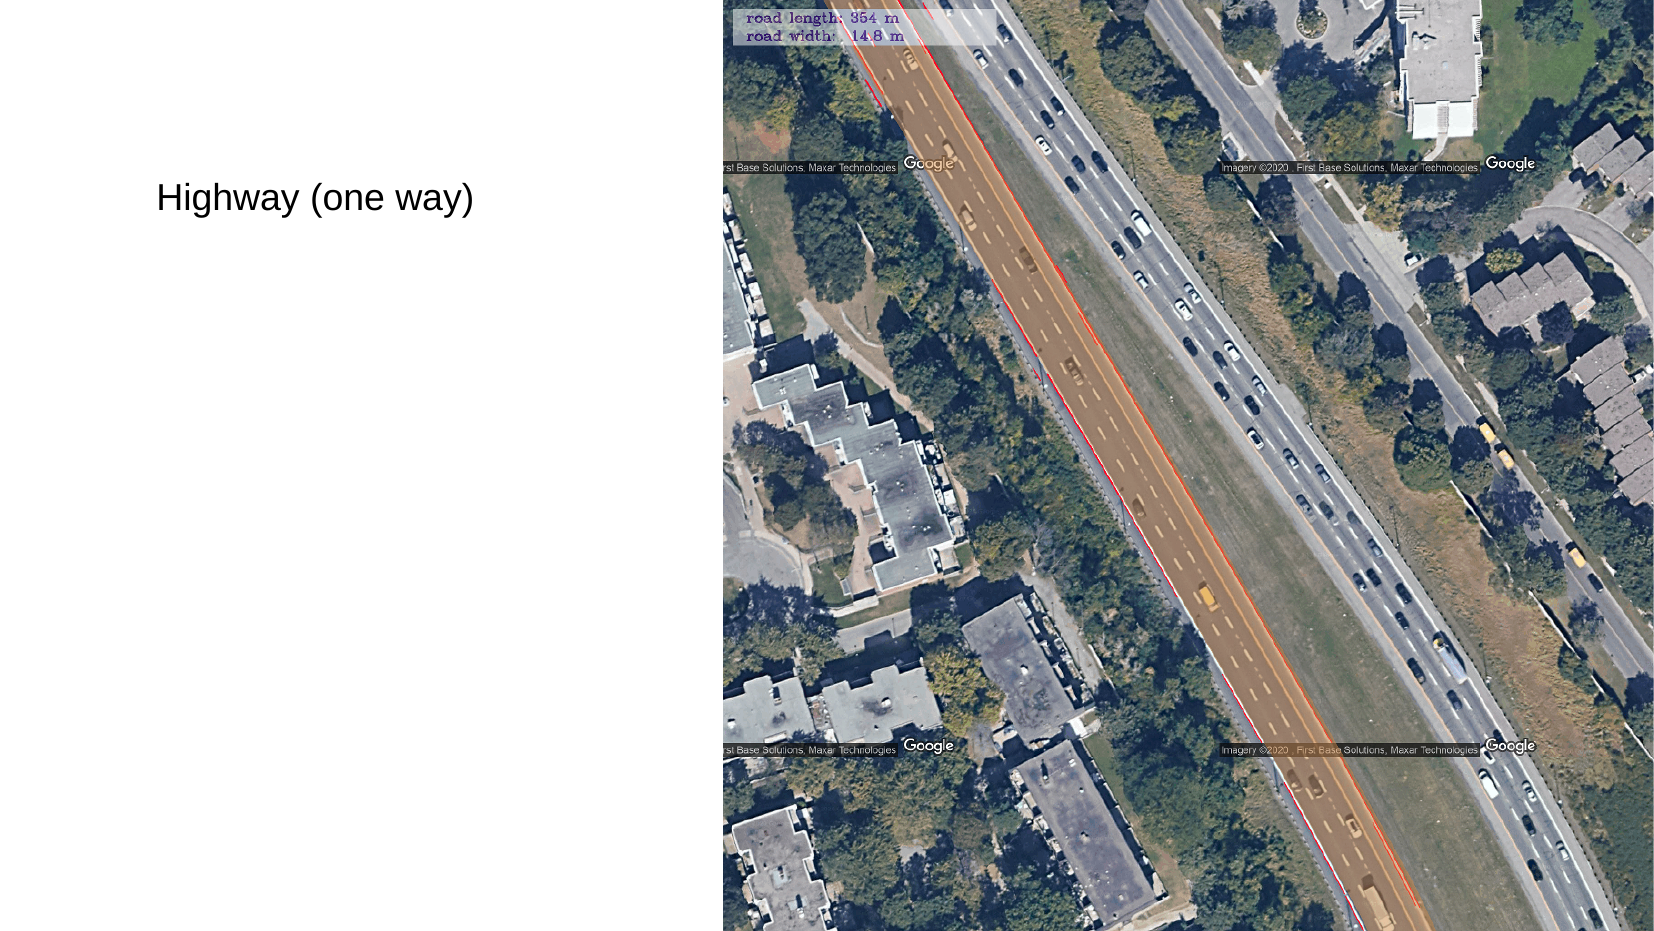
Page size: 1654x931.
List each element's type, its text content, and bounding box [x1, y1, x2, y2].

text_box Highway (one way) [141, 165, 718, 307]
picture [723, 0, 1654, 931]
